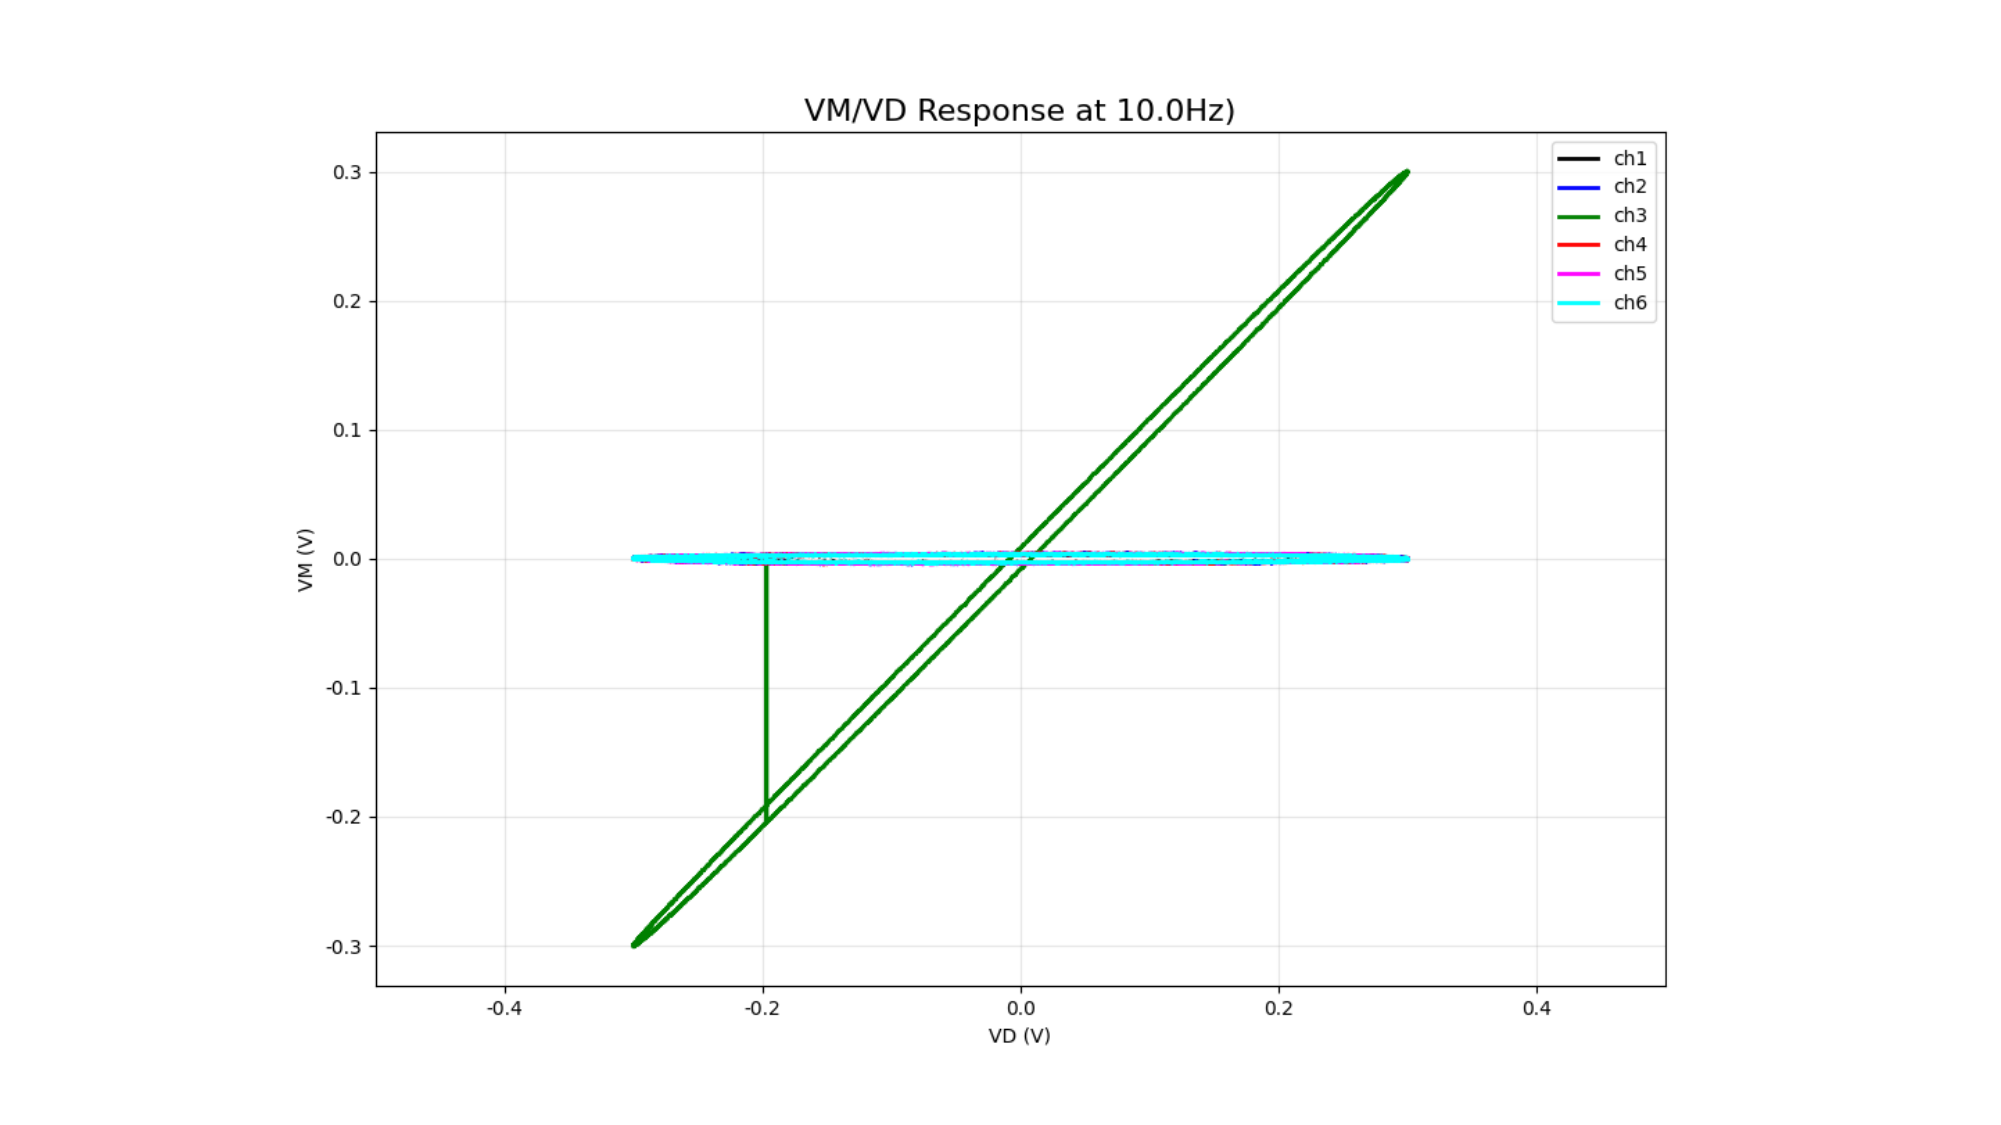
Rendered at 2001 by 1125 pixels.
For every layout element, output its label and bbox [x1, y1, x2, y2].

list [168, 0, 1832, 1109]
